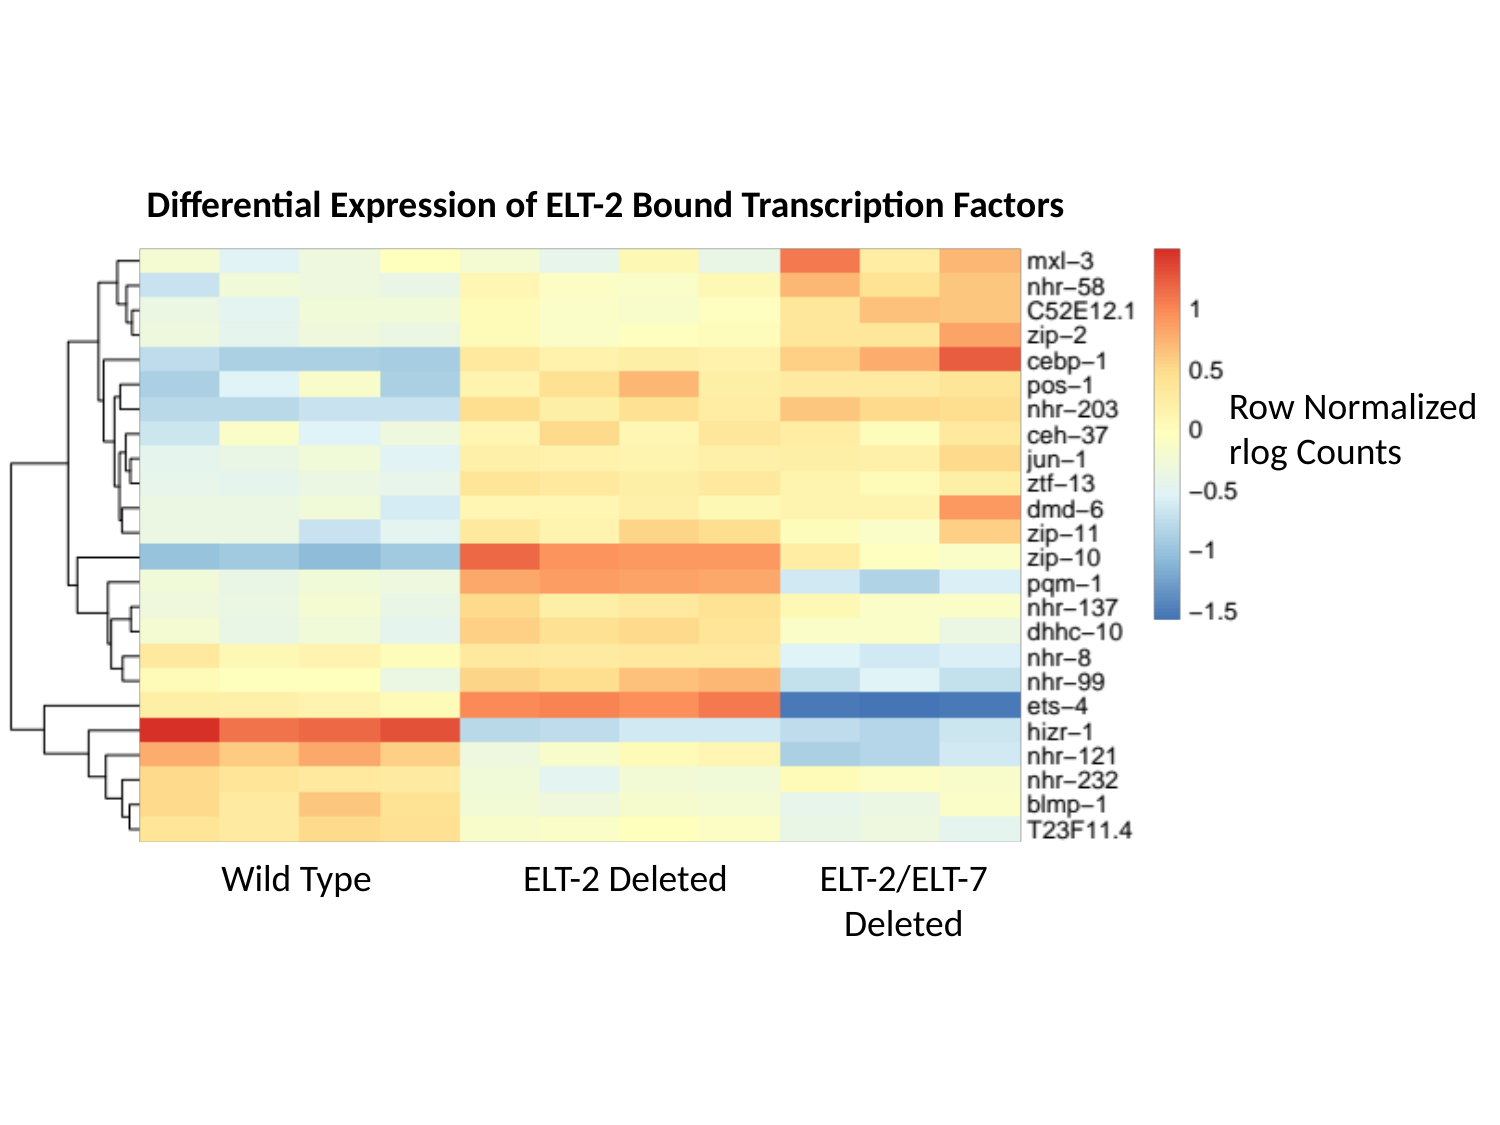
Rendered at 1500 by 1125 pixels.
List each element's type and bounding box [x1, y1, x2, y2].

text_box [5, 172, 1495, 953]
